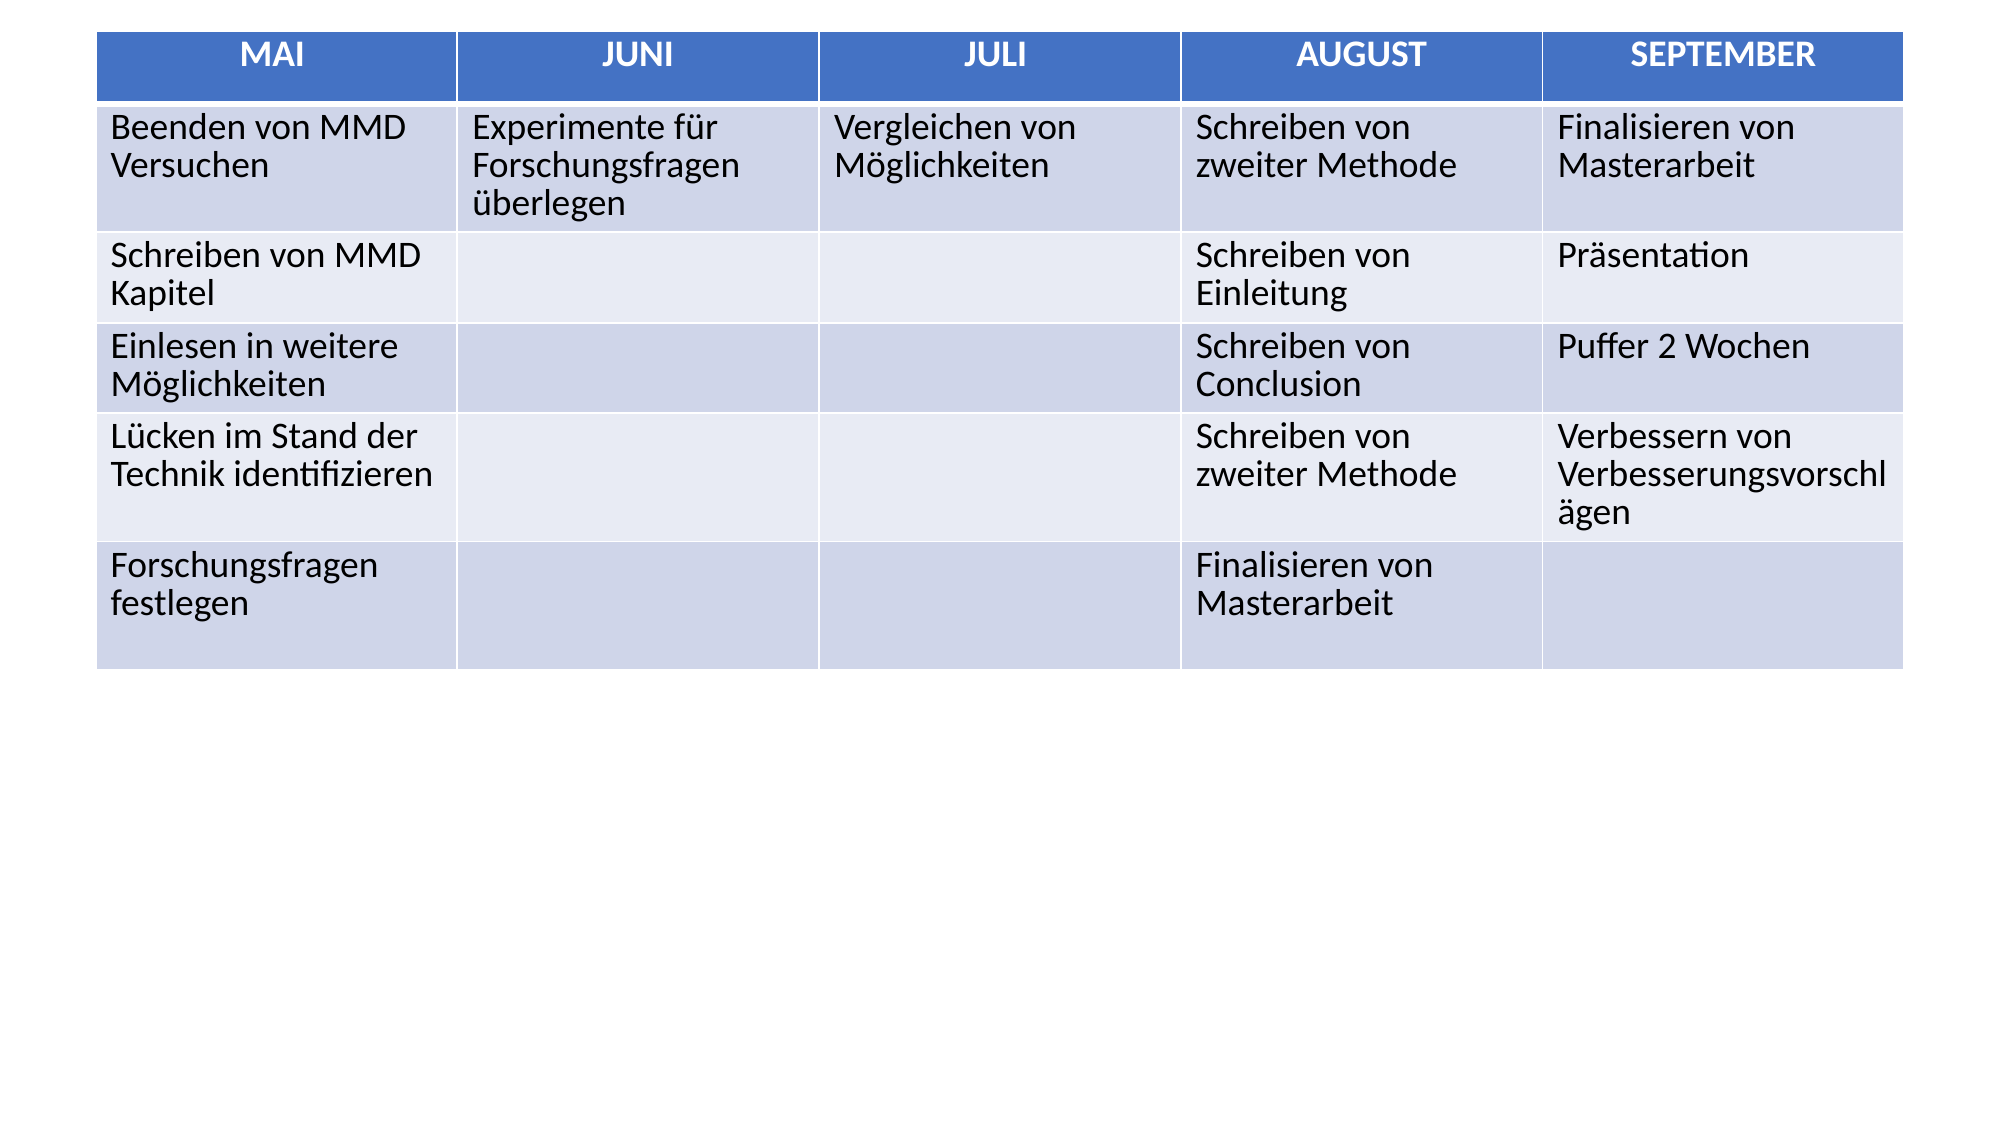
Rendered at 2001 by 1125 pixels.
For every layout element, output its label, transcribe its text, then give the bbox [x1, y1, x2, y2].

table_cell [1543, 542, 1903, 669]
table_header SEPTEMBER [1543, 32, 1903, 101]
table_cell Schreiben von zweiter Methode [1182, 414, 1542, 541]
table_cell Verbessern von Verbesserungsvorschlägen [1543, 414, 1903, 541]
table_cell Vergleichen von Möglichkeiten [820, 107, 1180, 231]
table_cell Beenden von MMD Versuchen [97, 107, 456, 231]
table_cell Einlesen in weitere Möglichkeiten [97, 324, 456, 412]
table_cell [458, 414, 818, 541]
table_cell [458, 233, 818, 322]
table_cell Schreiben von MMD Kapitel [97, 233, 456, 322]
table_cell Schreiben von zweiter Methode [1182, 107, 1542, 231]
table_cell [820, 414, 1180, 541]
table_cell Forschungsfragen festlegen [97, 542, 456, 669]
table_cell Experimente für Forschungsfragen überlegen [458, 107, 818, 231]
table_cell Lücken im Stand der Technik identifizieren [97, 414, 456, 541]
table_cell [820, 233, 1180, 322]
table_cell Präsentation [1543, 233, 1903, 322]
table_header AUGUST [1182, 32, 1542, 101]
table_header JULI [820, 32, 1180, 101]
table_cell [458, 324, 818, 412]
table_cell [820, 324, 1180, 412]
table_cell [820, 542, 1180, 669]
table_header MAI [97, 32, 456, 101]
table_cell Finalisieren von Masterarbeit [1543, 107, 1903, 231]
table_cell Puffer 2 Wochen [1543, 324, 1903, 412]
table_cell [458, 542, 818, 669]
table_cell Schreiben von Conclusion [1182, 324, 1542, 412]
table_cell Finalisieren von Masterarbeit [1182, 542, 1542, 669]
table_header JUNI [458, 32, 818, 101]
table_cell Schreiben von Einleitung [1182, 233, 1542, 322]
